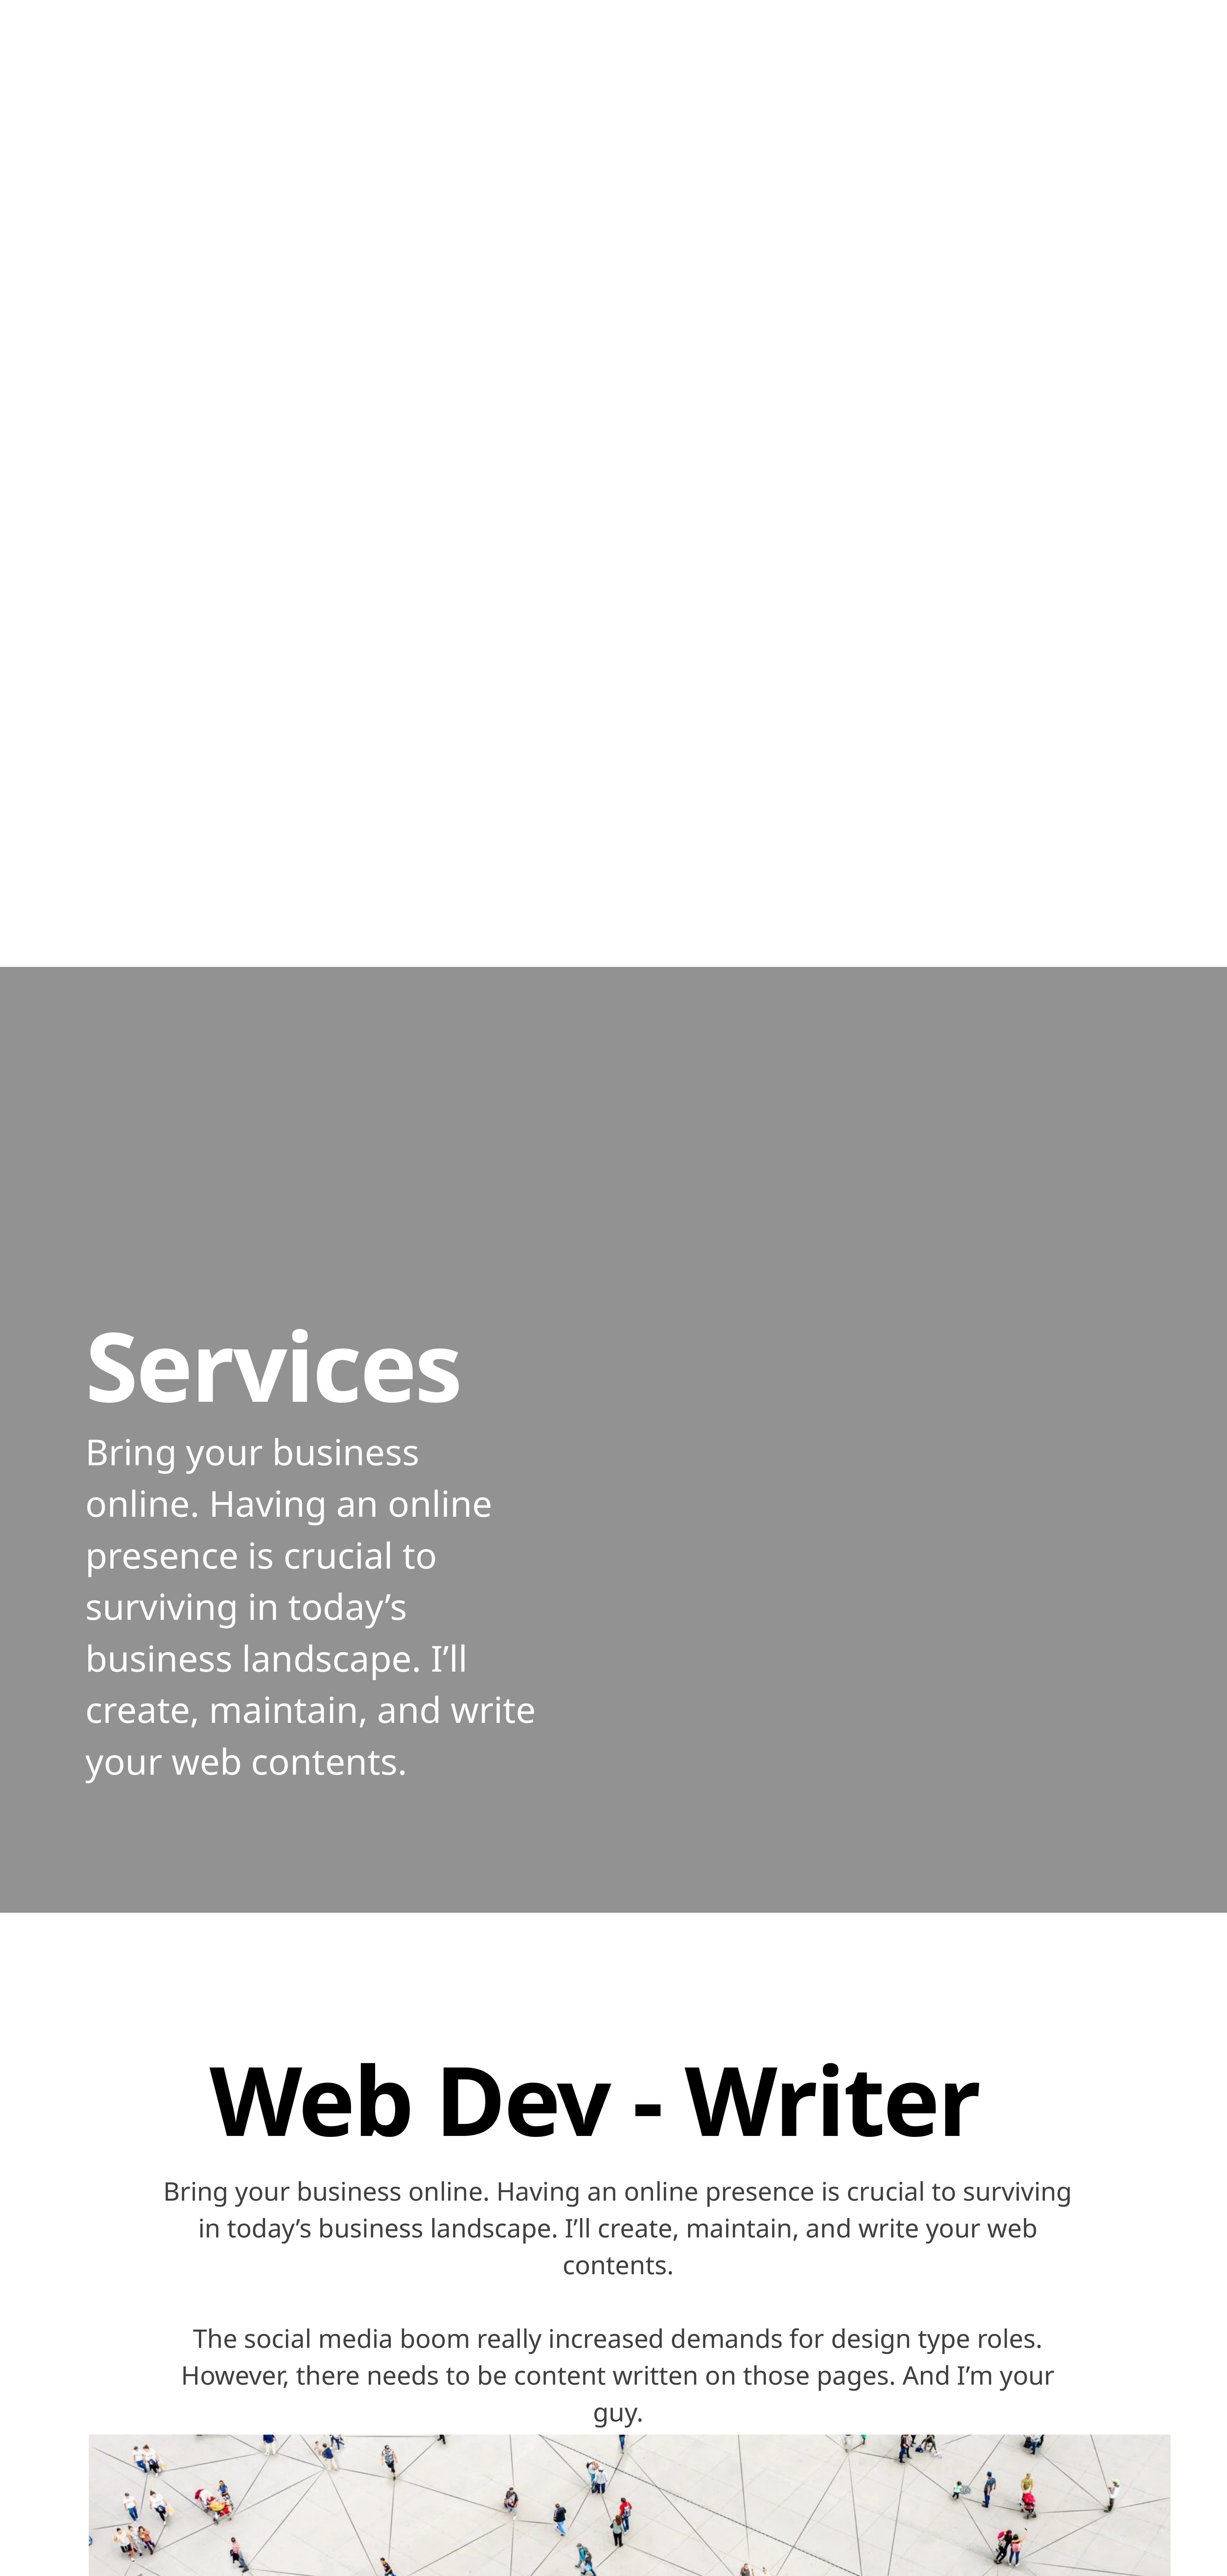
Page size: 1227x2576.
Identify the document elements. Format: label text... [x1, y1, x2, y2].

text_box [0, 967, 1227, 1913]
text_box Web Dev - Writer [130, 2015, 1061, 2154]
text_box Services Bring your business online. Having an online presence is crucial to surviving in today’s business landscape. I’ll create, maintain, and write your web contents. [83, 1280, 541, 1913]
picture [89, 2435, 1171, 2576]
text_box Bring your business online. Having an online presence is crucial to surviving in today’s business landscape. I’ll create, maintain, and write your web contents. The social media boom really increased demands for design type roles. However, there needs to be content written on those pages. And I’m your guy. [153, 2167, 1083, 2390]
